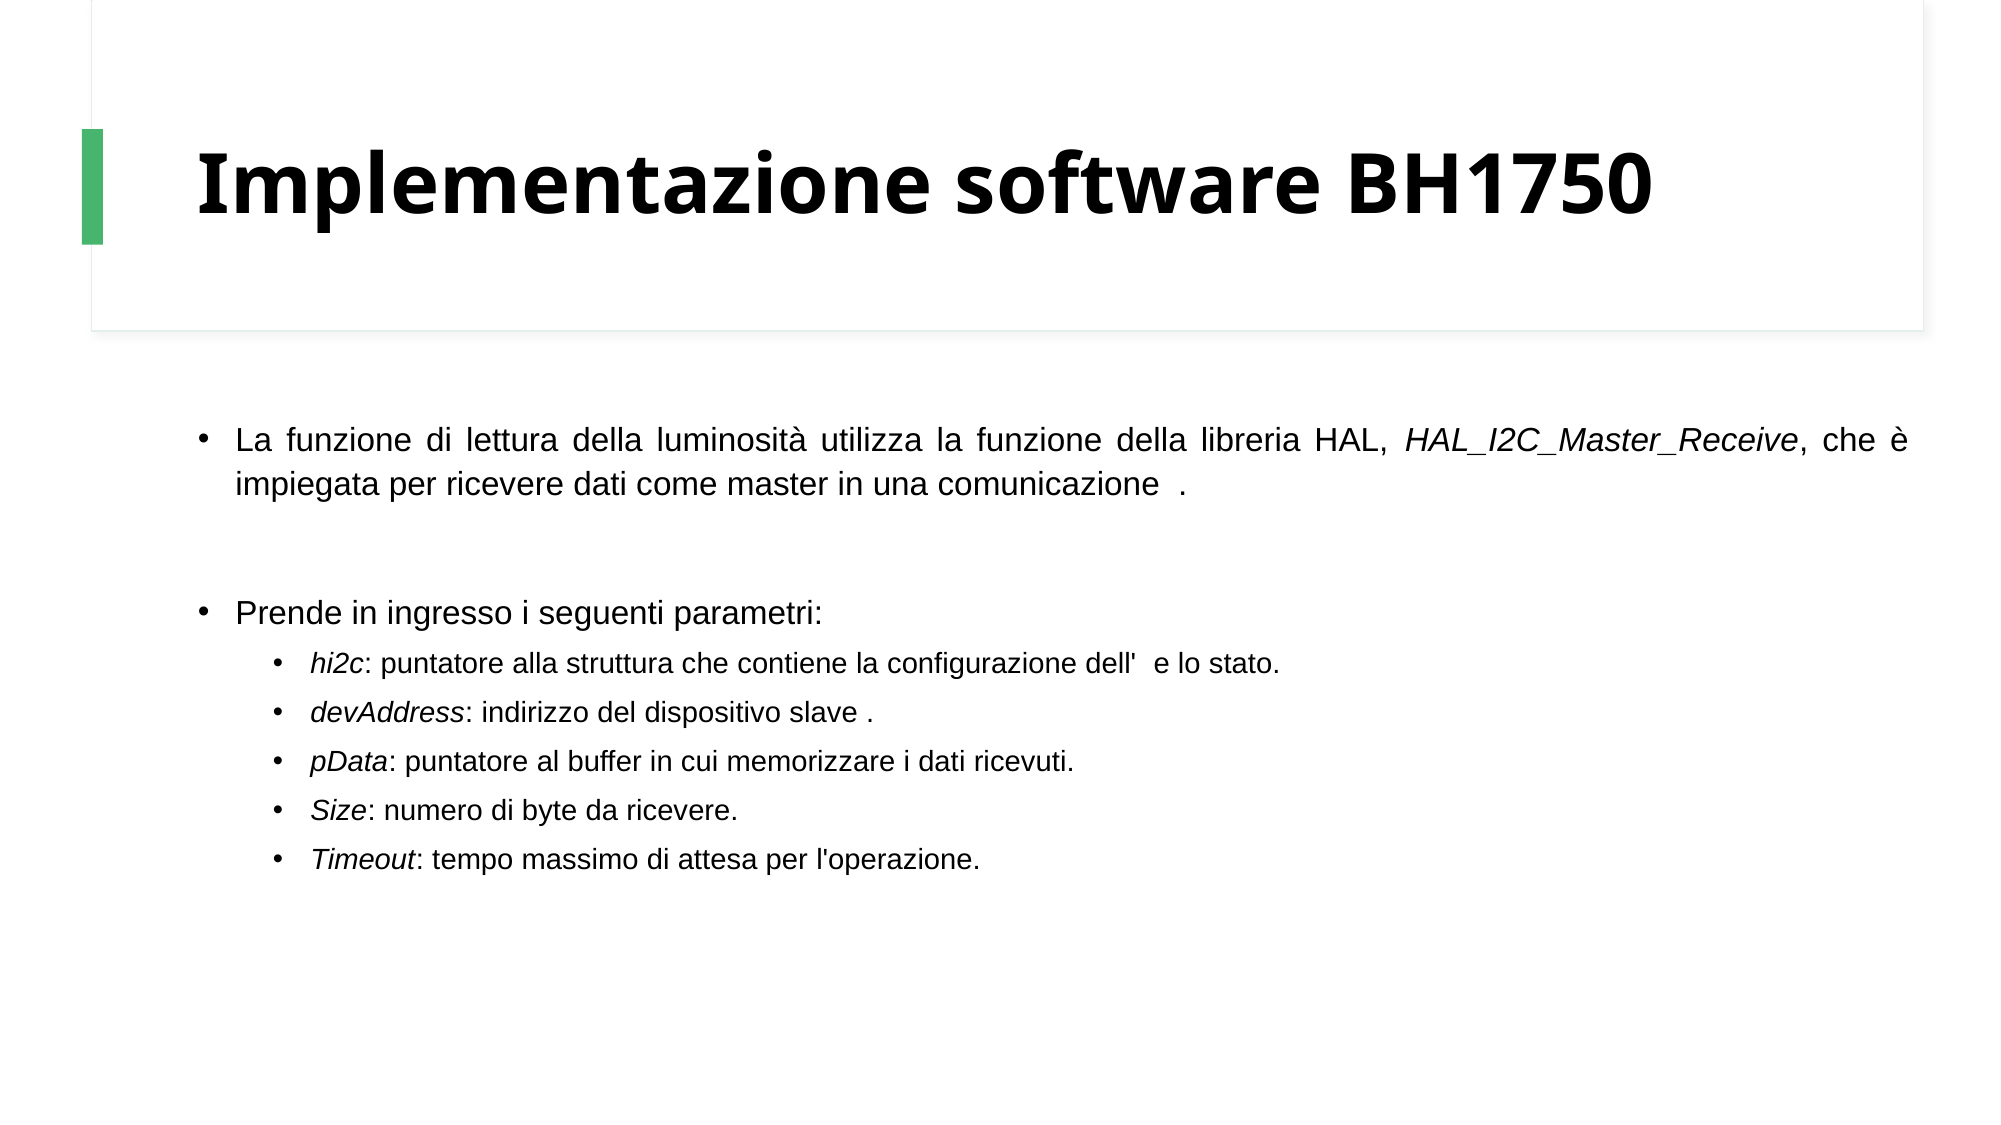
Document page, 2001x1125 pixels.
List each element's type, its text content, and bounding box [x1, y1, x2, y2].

title Implementazione software BH1750 [183, 90, 1851, 284]
